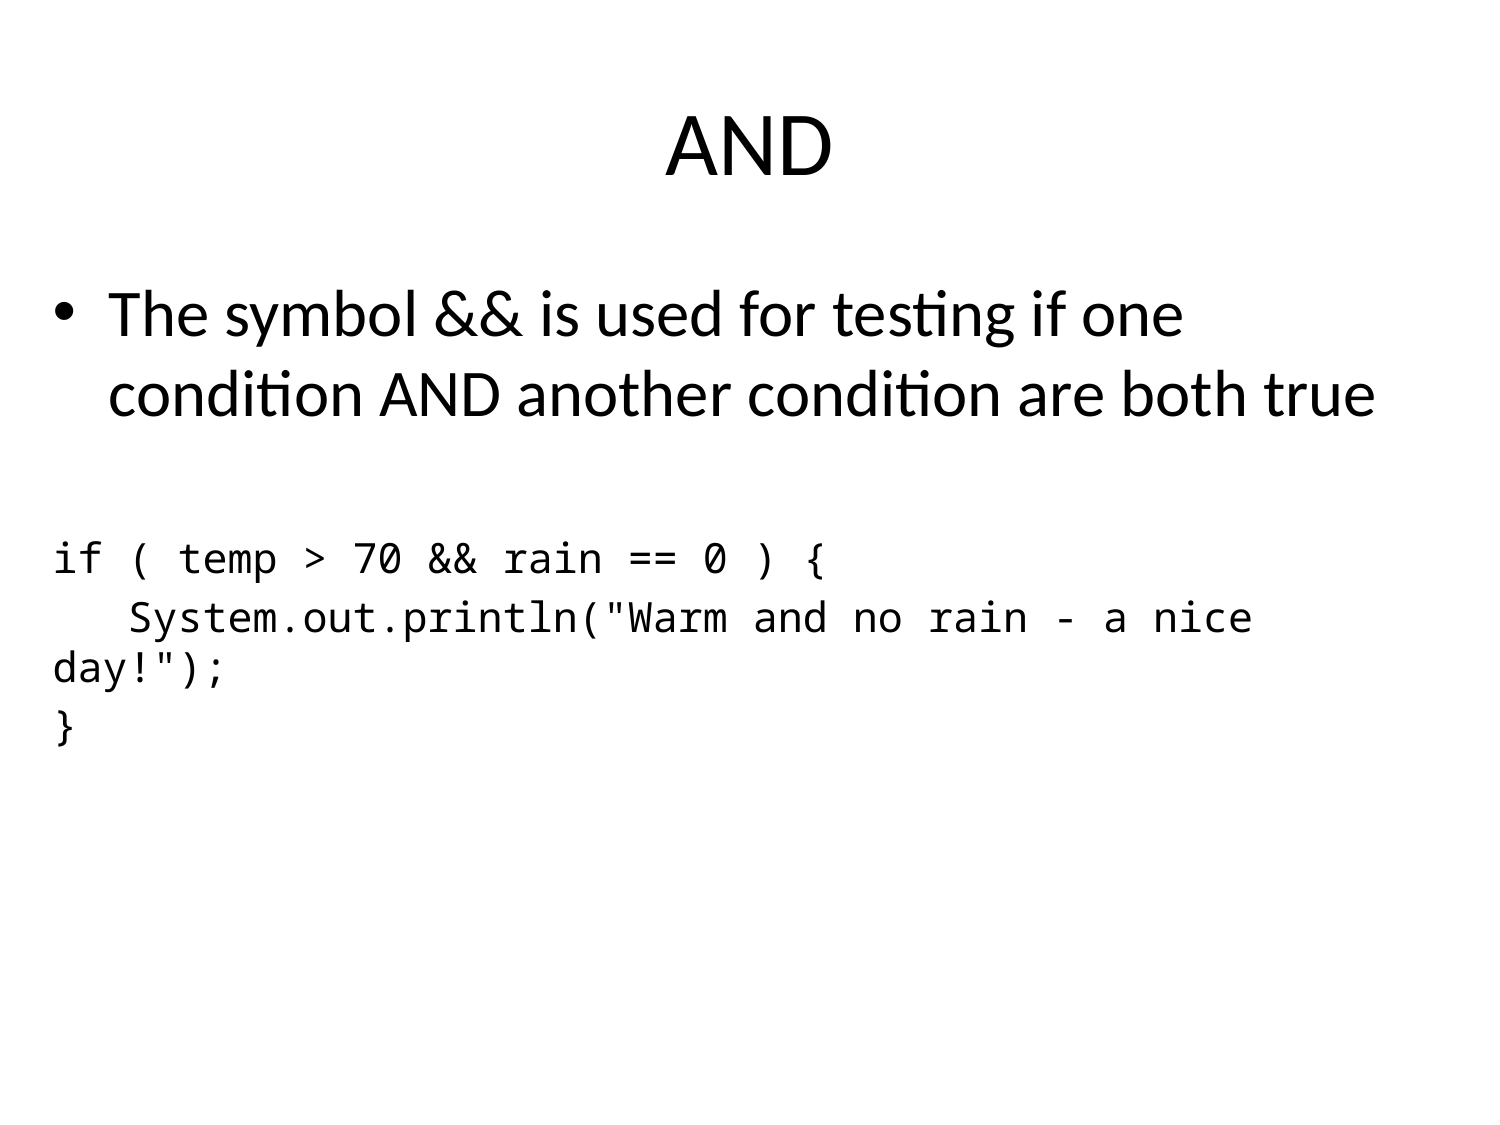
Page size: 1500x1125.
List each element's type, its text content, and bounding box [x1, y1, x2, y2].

title AND [75, 45, 1425, 233]
list The symbol && is used for testing if one condition AND another condition are both true if ( temp > 70 && rain == 0 ) { System.out.println("Warm and no rain - a nice day!"); } [37, 262, 1425, 1005]
